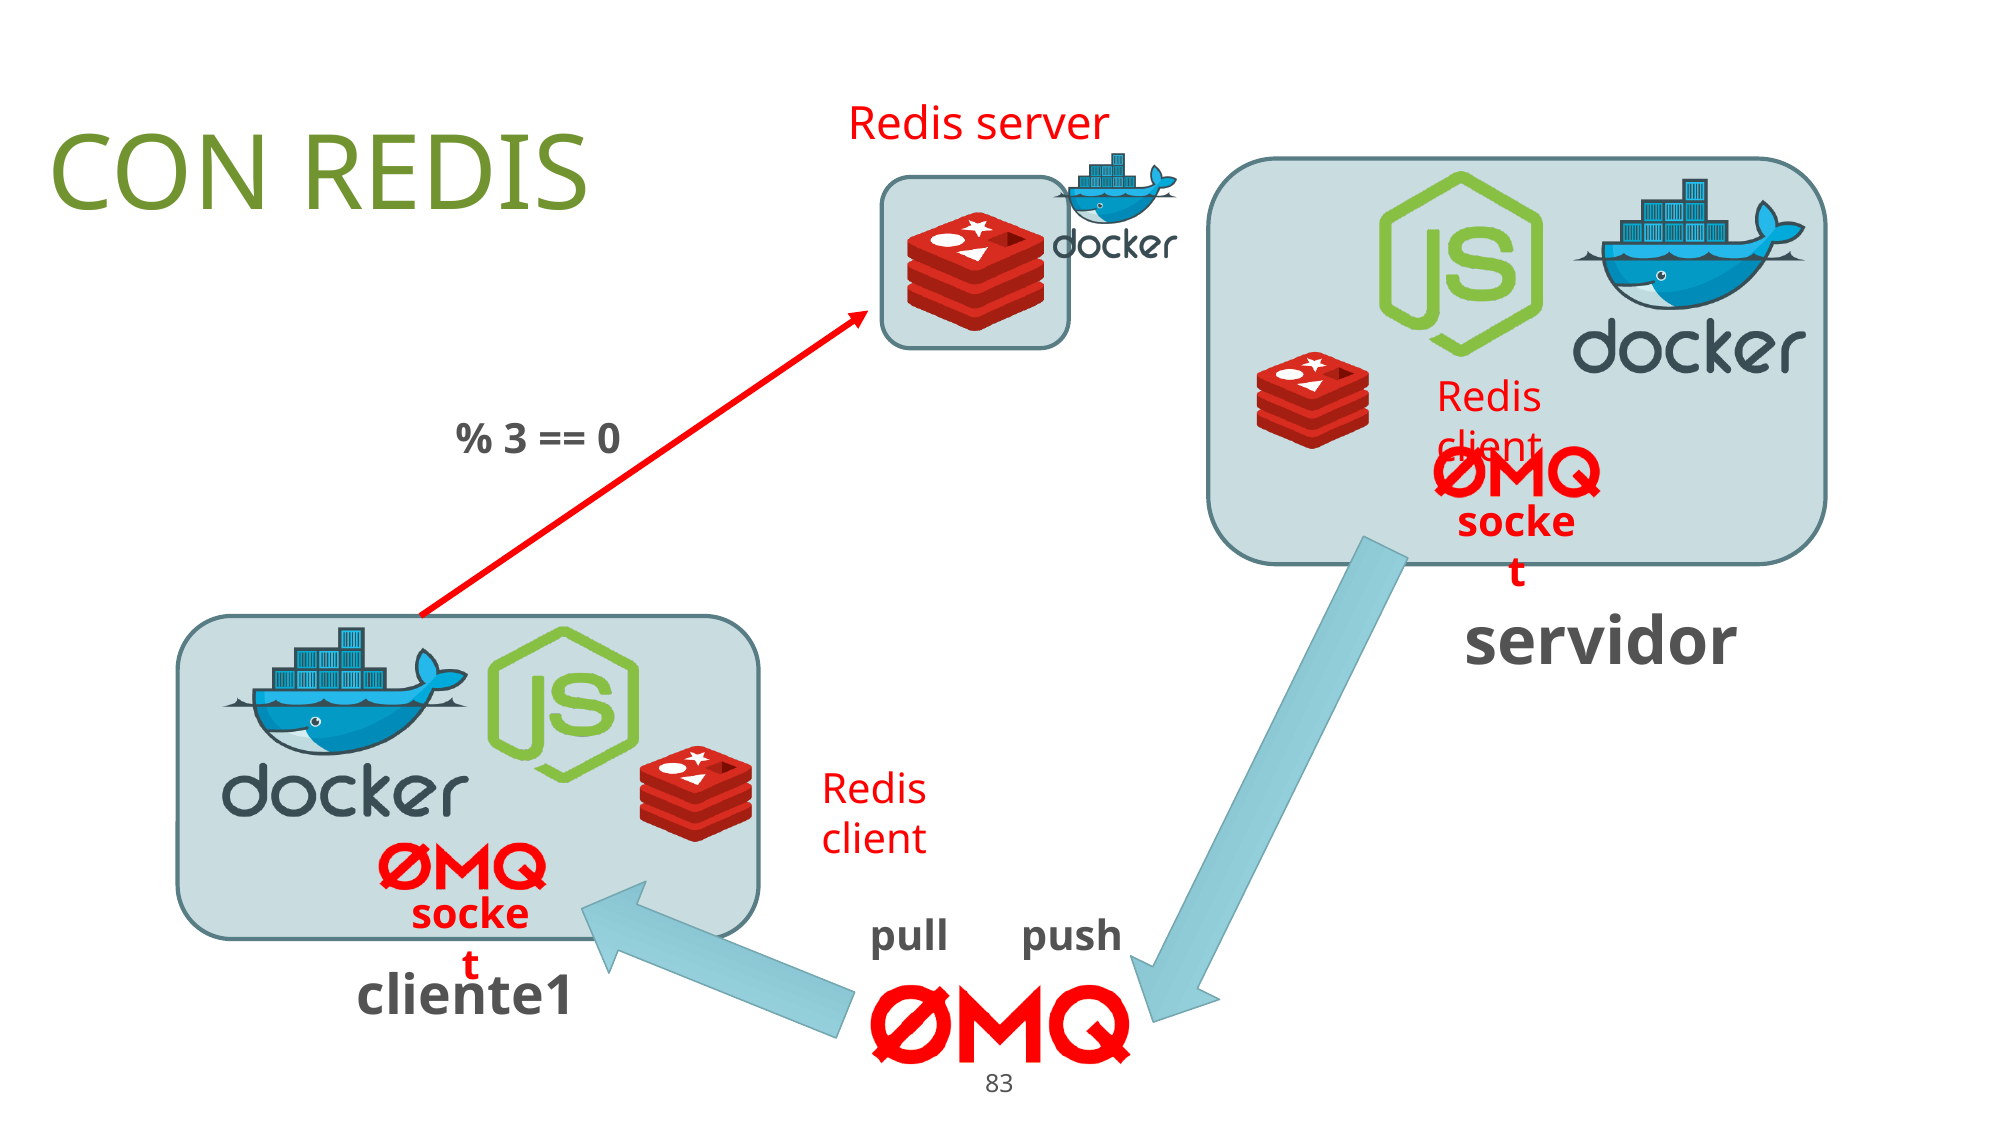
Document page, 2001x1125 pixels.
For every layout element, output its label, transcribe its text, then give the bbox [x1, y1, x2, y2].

text_box [175, 617, 761, 942]
text_box [1599, 211, 1828, 567]
text_box cliente1 [341, 959, 600, 1036]
picture [1253, 124, 1826, 452]
picture [1424, 436, 1609, 508]
text_box Redis server [832, 85, 1126, 156]
slide_number 83 [968, 1080, 1031, 1111]
text_box [580, 880, 856, 1039]
text_box Con redis [43, 79, 1694, 256]
text_box [879, 256, 1071, 351]
picture [370, 833, 555, 899]
picture [857, 969, 1144, 1080]
text_box servidor [1460, 584, 1751, 691]
picture [902, 147, 1189, 335]
text_box Redis client [756, 754, 993, 870]
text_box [420, 310, 869, 617]
text_box [1694, 156, 1794, 166]
picture [206, 615, 755, 846]
text_box push [1000, 901, 1144, 966]
text_box [1133, 535, 1409, 1023]
text_box Redis client [1364, 389, 1615, 478]
text_box pull [849, 901, 970, 966]
text_box [1206, 256, 1435, 567]
text_box socket [388, 899, 553, 995]
text_box socket [1435, 508, 1599, 603]
